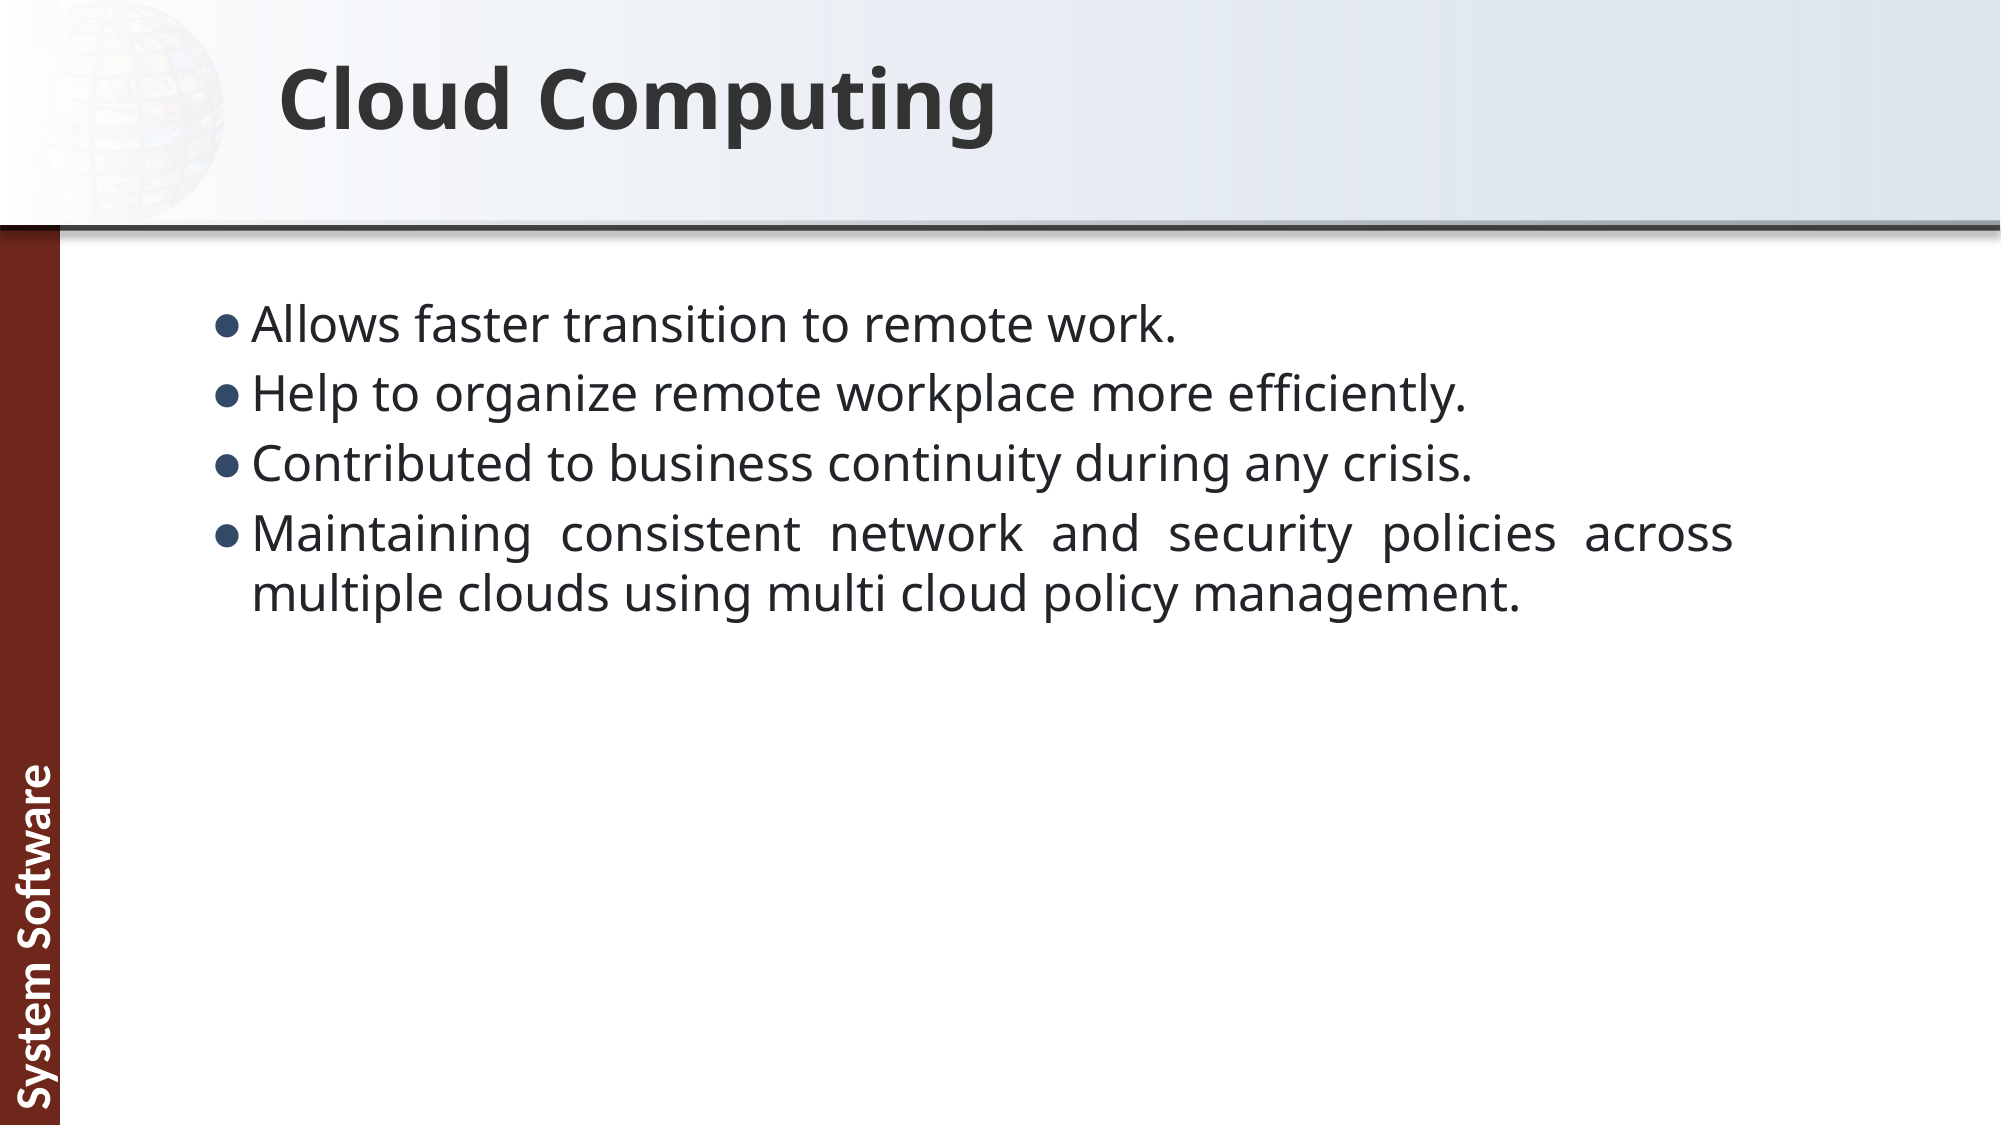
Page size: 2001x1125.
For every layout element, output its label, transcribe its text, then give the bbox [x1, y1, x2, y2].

title Cloud Computing [262, 2, 1963, 190]
list Allows faster transition to remote work. Help to organize remote workplace more efficiently. Contributed to business continuity during any crisis. Maintaining consistent network and security policies across multiple clouds using multi cloud policy management. [191, 284, 1751, 1056]
